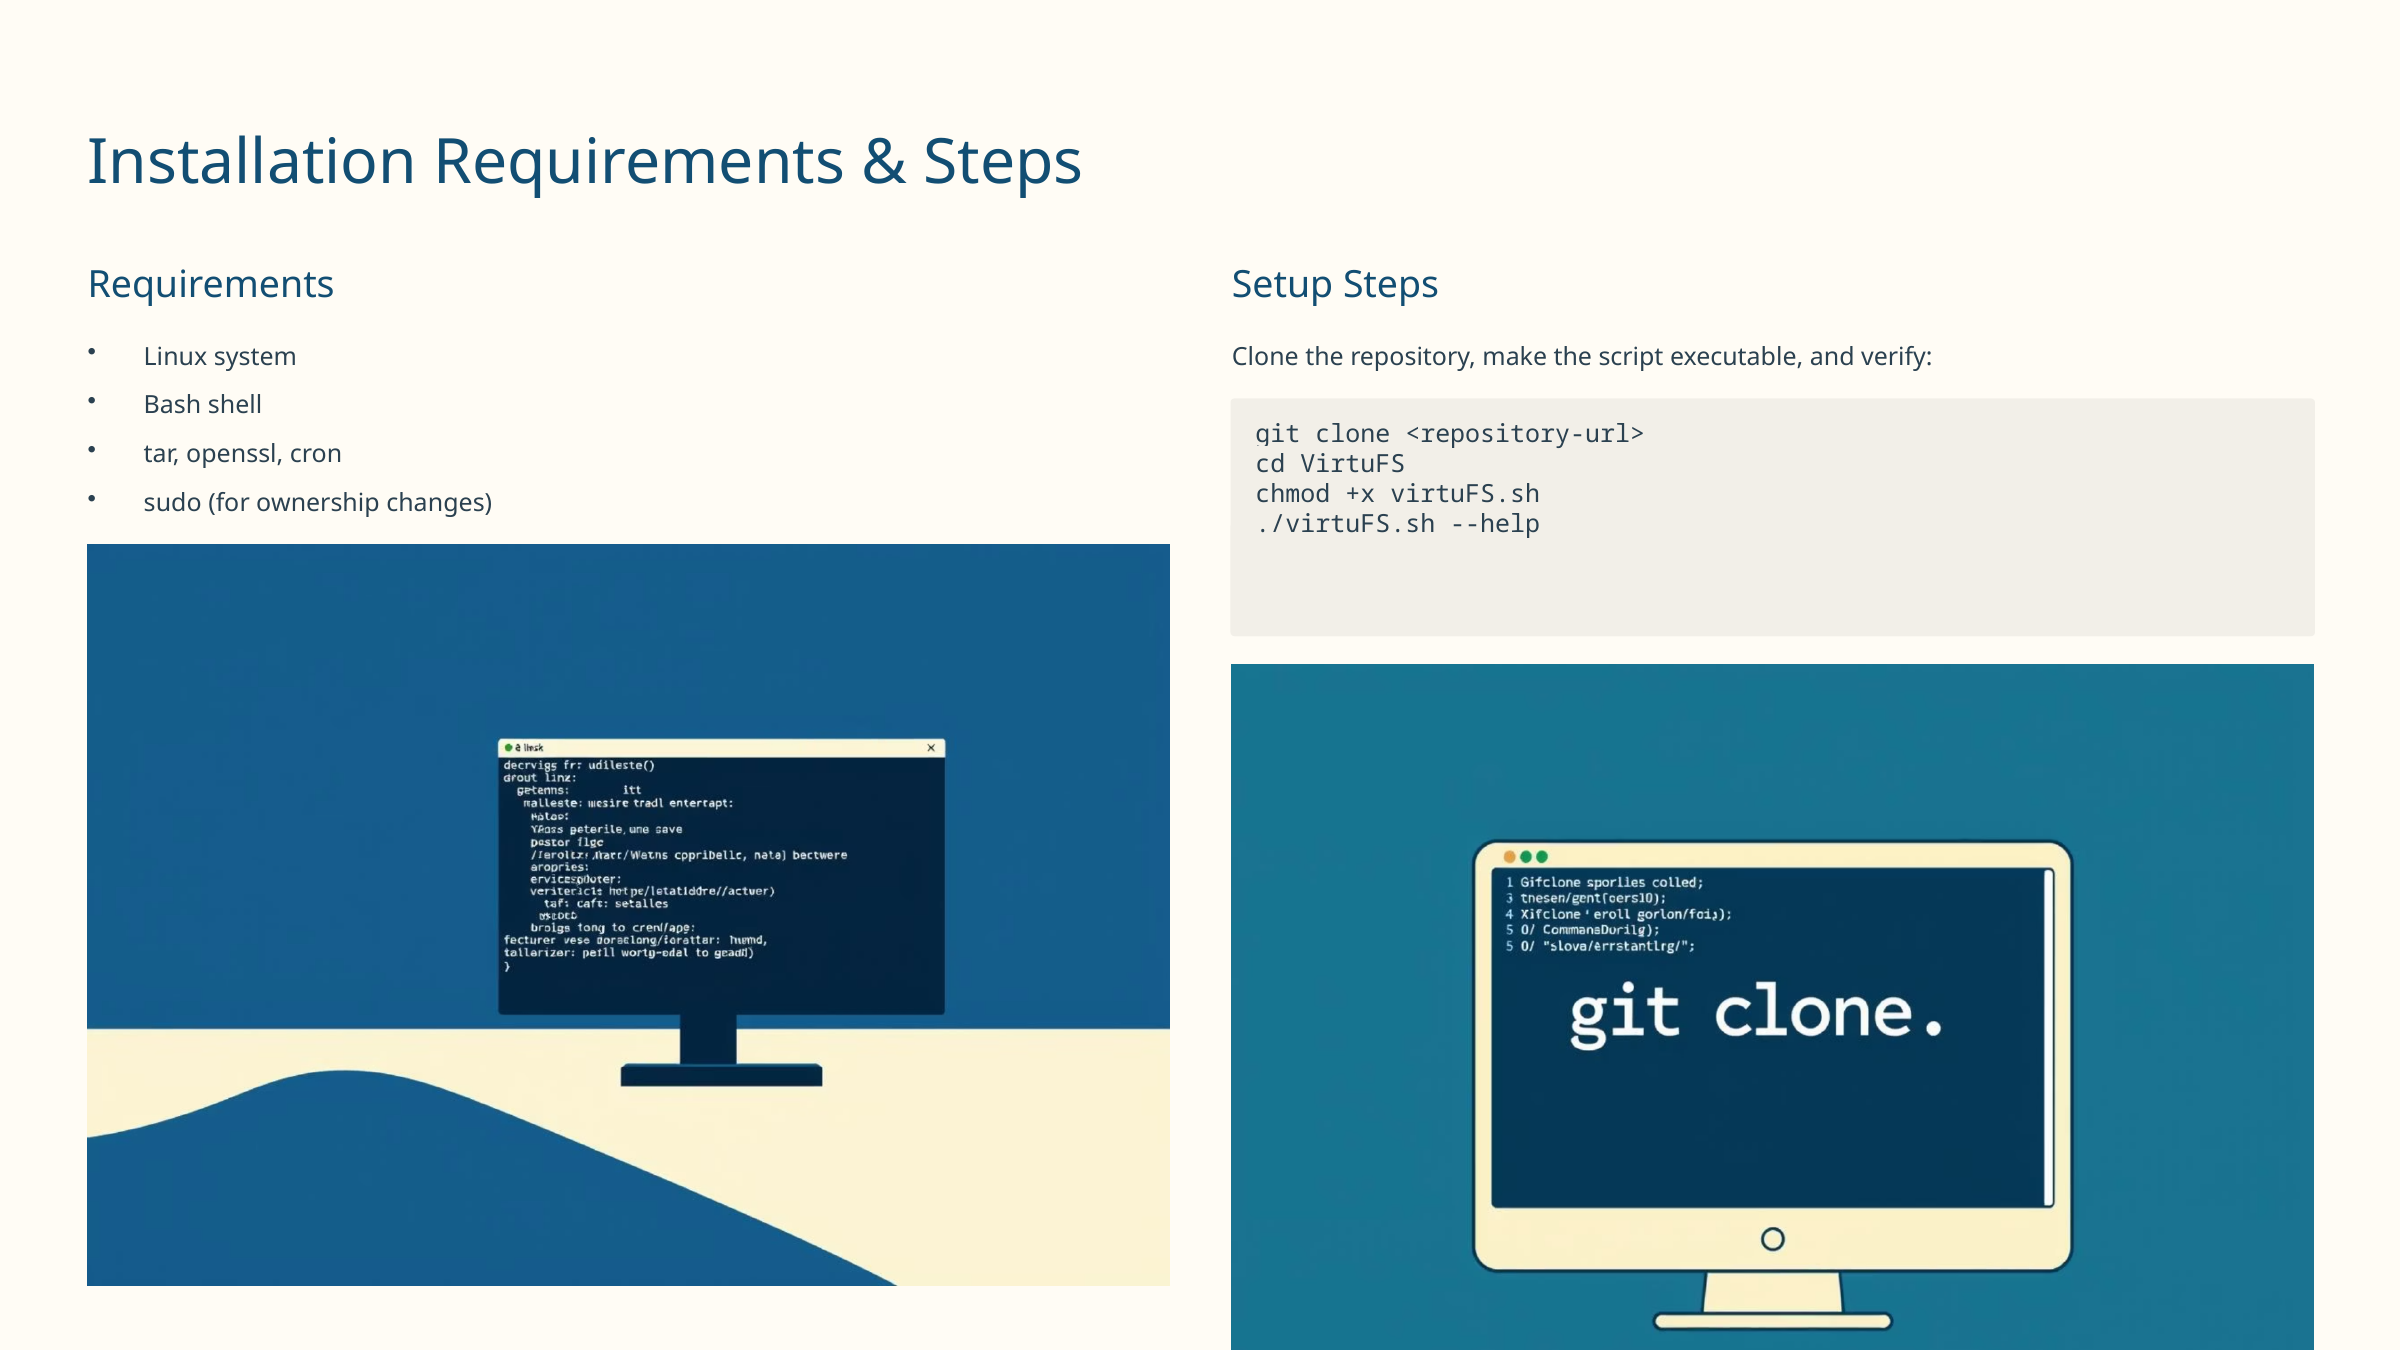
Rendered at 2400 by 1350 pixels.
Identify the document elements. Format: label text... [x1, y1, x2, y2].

text_box Setup Steps [1231, 258, 1607, 306]
text_box [1230, 398, 2315, 637]
text_box Bash shell [87, 379, 1170, 420]
text_box Requirements [87, 258, 463, 306]
text_box Linux system [87, 330, 1170, 371]
picture [1231, 664, 2314, 1350]
text_box Installation Requirements & Steps [87, 117, 1133, 196]
text_box git clone <repository-url> cd VirtuFS chmod +x virtuFS.sh ./virtuFS.sh --help [1255, 417, 2290, 618]
text_box sudo (for ownership changes) [87, 476, 1170, 517]
text_box tar, openssl, cron [87, 427, 1170, 468]
text_box Clone the repository, make the script executable, and verify: [1231, 330, 2314, 371]
picture [87, 544, 1170, 1286]
